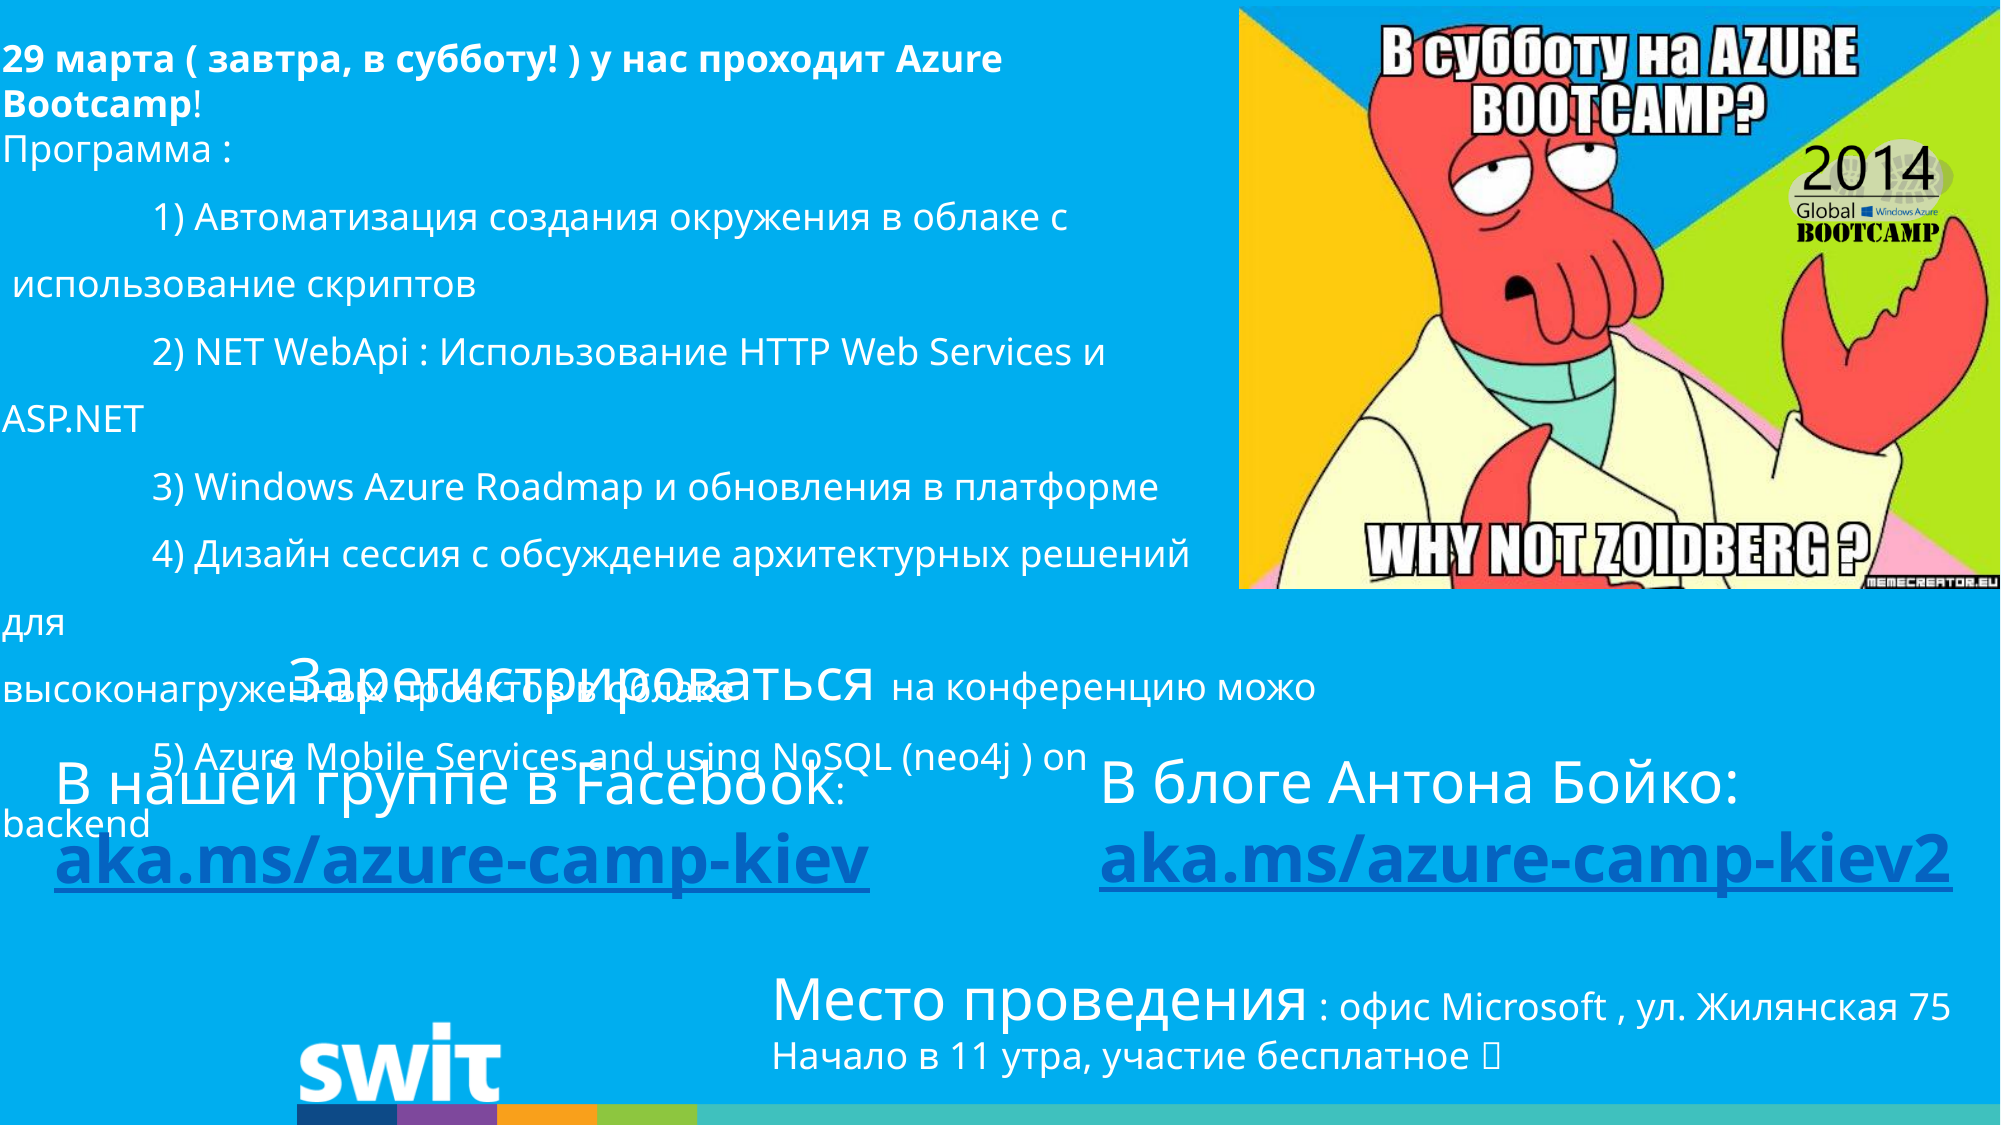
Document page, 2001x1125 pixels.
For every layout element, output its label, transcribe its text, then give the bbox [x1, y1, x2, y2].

picture [455, 1045, 501, 1101]
picture [298, 1105, 2001, 1125]
picture [301, 1043, 341, 1101]
text_box Место проведения : офис Microsoft , ул. Жилянская 75 Начало в 11 утра, участие бесплатное  [756, 954, 1967, 1085]
picture [1708, 23, 1861, 79]
picture [433, 1022, 450, 1040]
text_box В нашей группе в Facebook: aka.ms/azure-camp-kiev [39, 739, 885, 960]
text_box 29 марта ( завтра, в субботу! ) у нас проходит Azure Bootcamp! Программа : 1) Автоматизация создания окружения в облаке с использование скриптов 2) NET WebApi : Использование HTTP Web Services и ASP.NET 3) Windows Azure Roadmap и обновления в платформе 4) Дизайн сессия с обсуждение архитектурных решений для высоконагруженных проектов в облаке 5) Azure Mobile Services and using NoSQL (neo4j ) on backend [0, 27, 1220, 965]
picture [433, 1045, 450, 1100]
picture [342, 1045, 429, 1100]
picture [1240, 7, 2001, 588]
text_box В блоге Антона Бойко: aka.ms/azure-camp-kiev2 [1084, 738, 1968, 914]
text_box Зарегистрироваться на конференцию можо [273, 634, 1332, 765]
